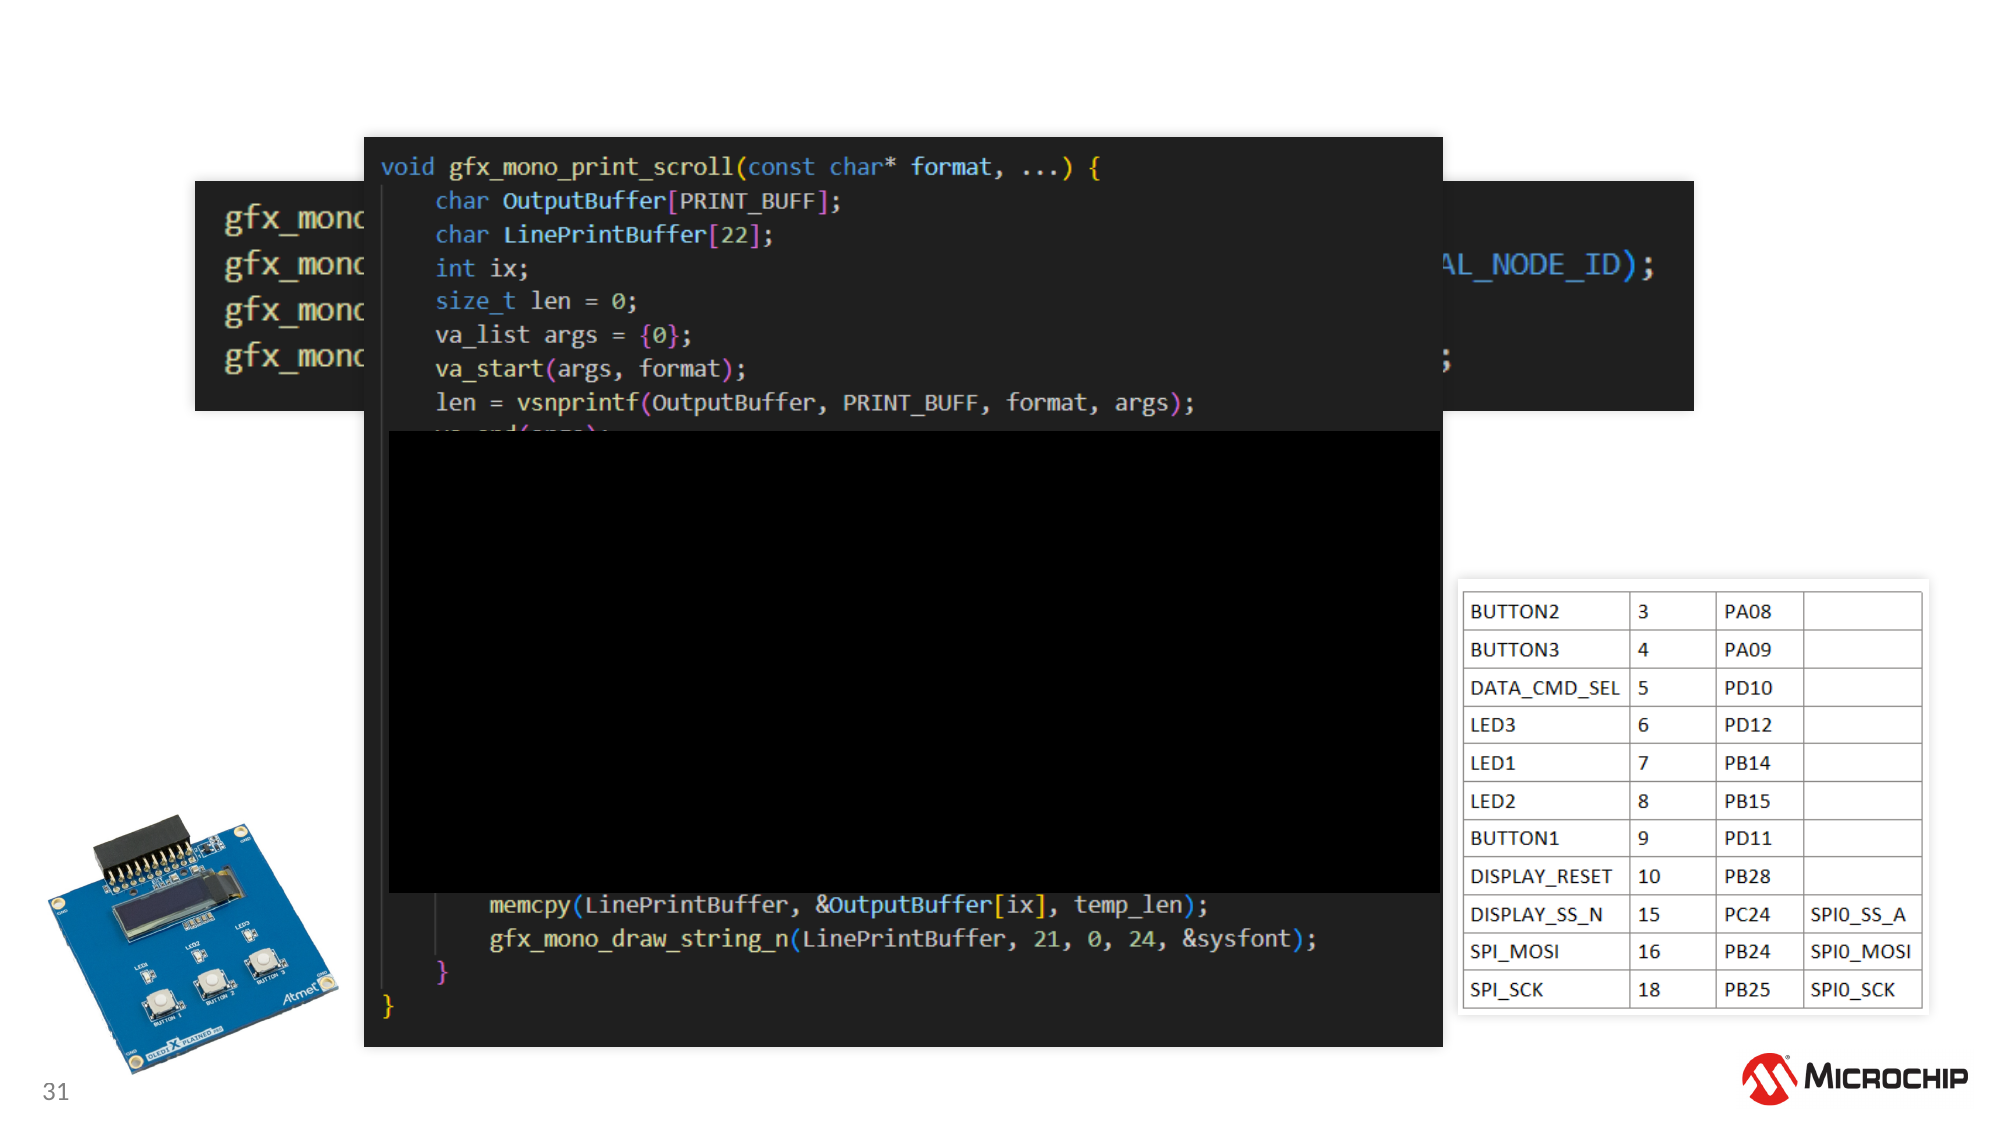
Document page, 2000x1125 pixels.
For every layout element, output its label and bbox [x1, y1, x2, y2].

text_box [388, 430, 1441, 894]
picture [195, 136, 1694, 1047]
picture [41, 804, 350, 1083]
picture [1458, 579, 1929, 1015]
picture [1736, 1049, 1974, 1109]
